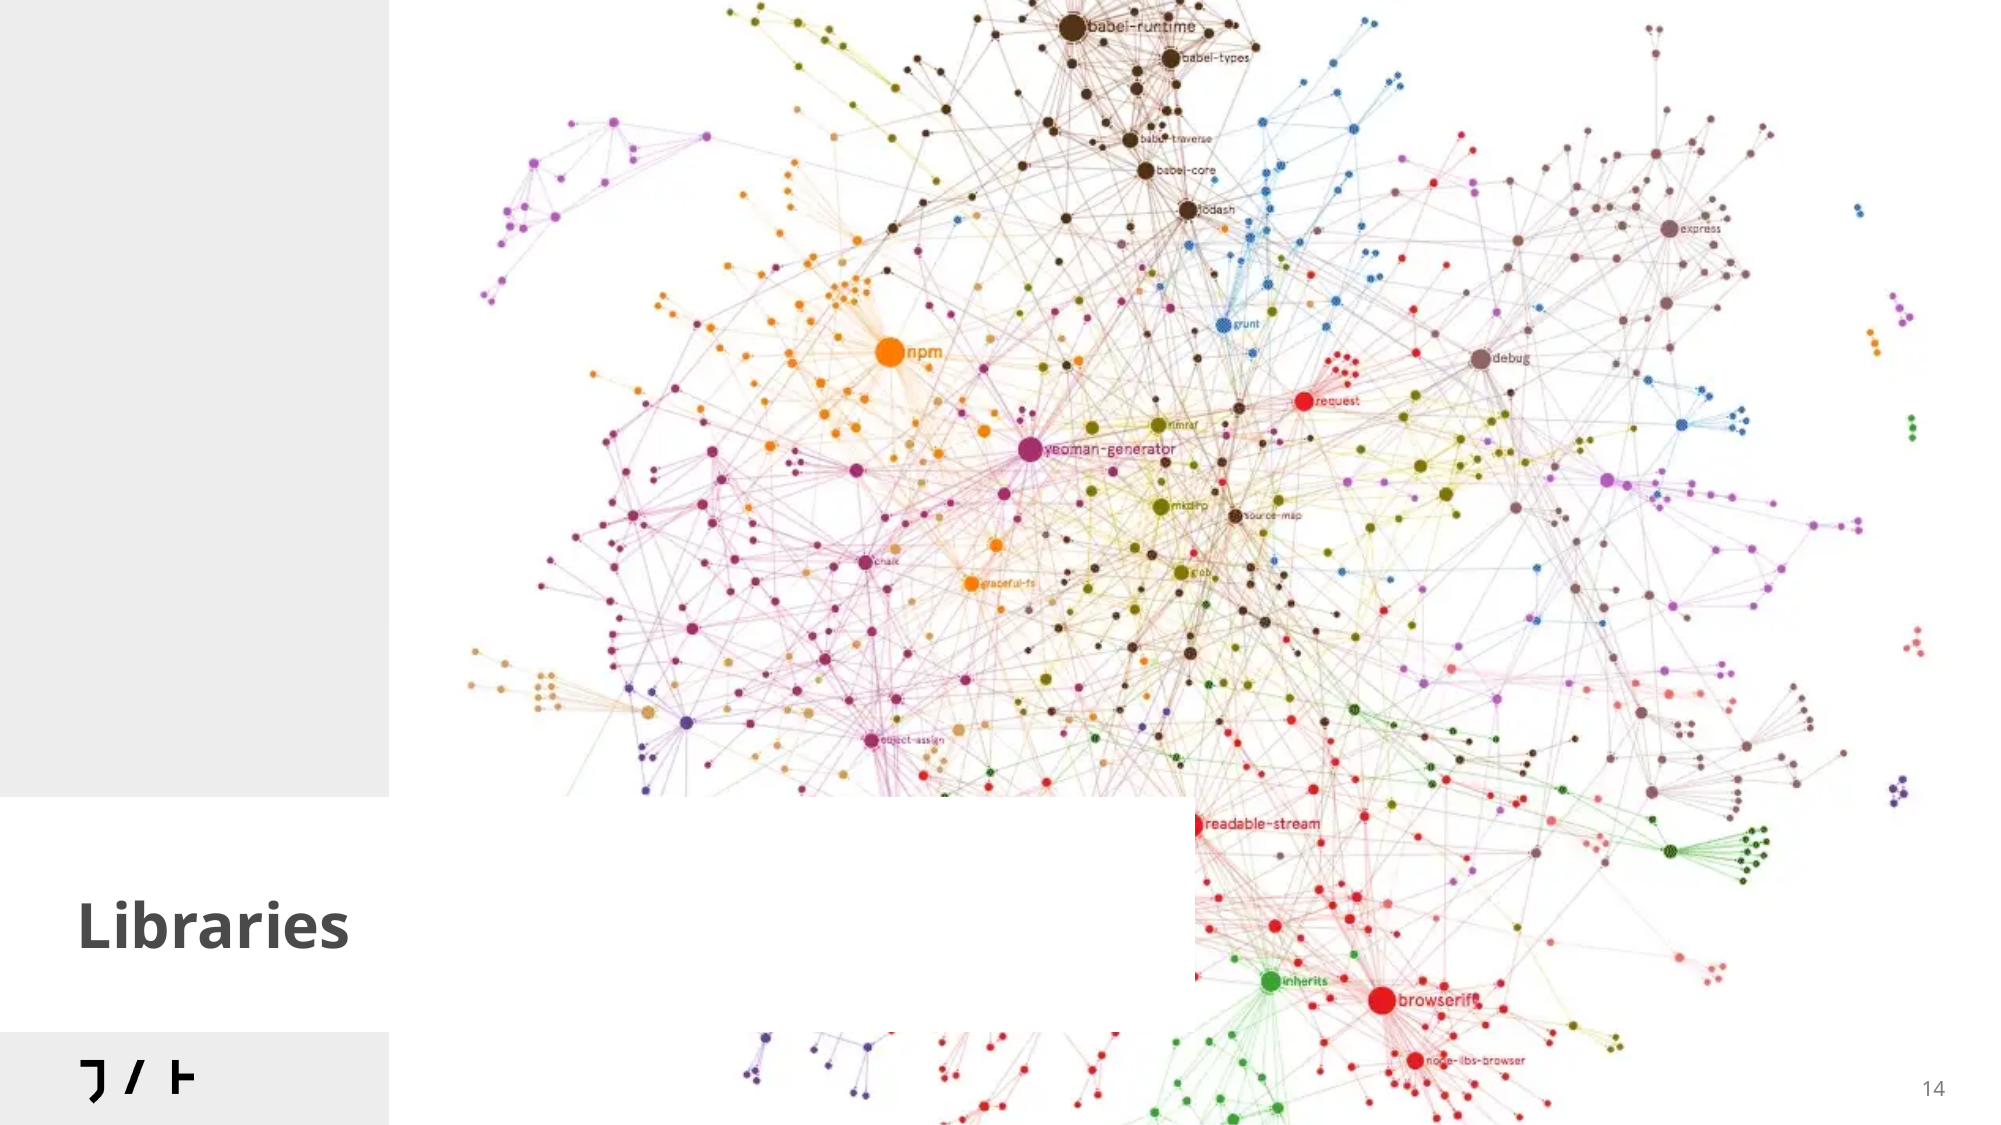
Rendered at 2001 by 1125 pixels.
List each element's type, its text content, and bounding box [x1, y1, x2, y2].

picture [66, 1042, 205, 1115]
picture [389, 0, 2000, 1125]
title Libraries [0, 796, 389, 1032]
